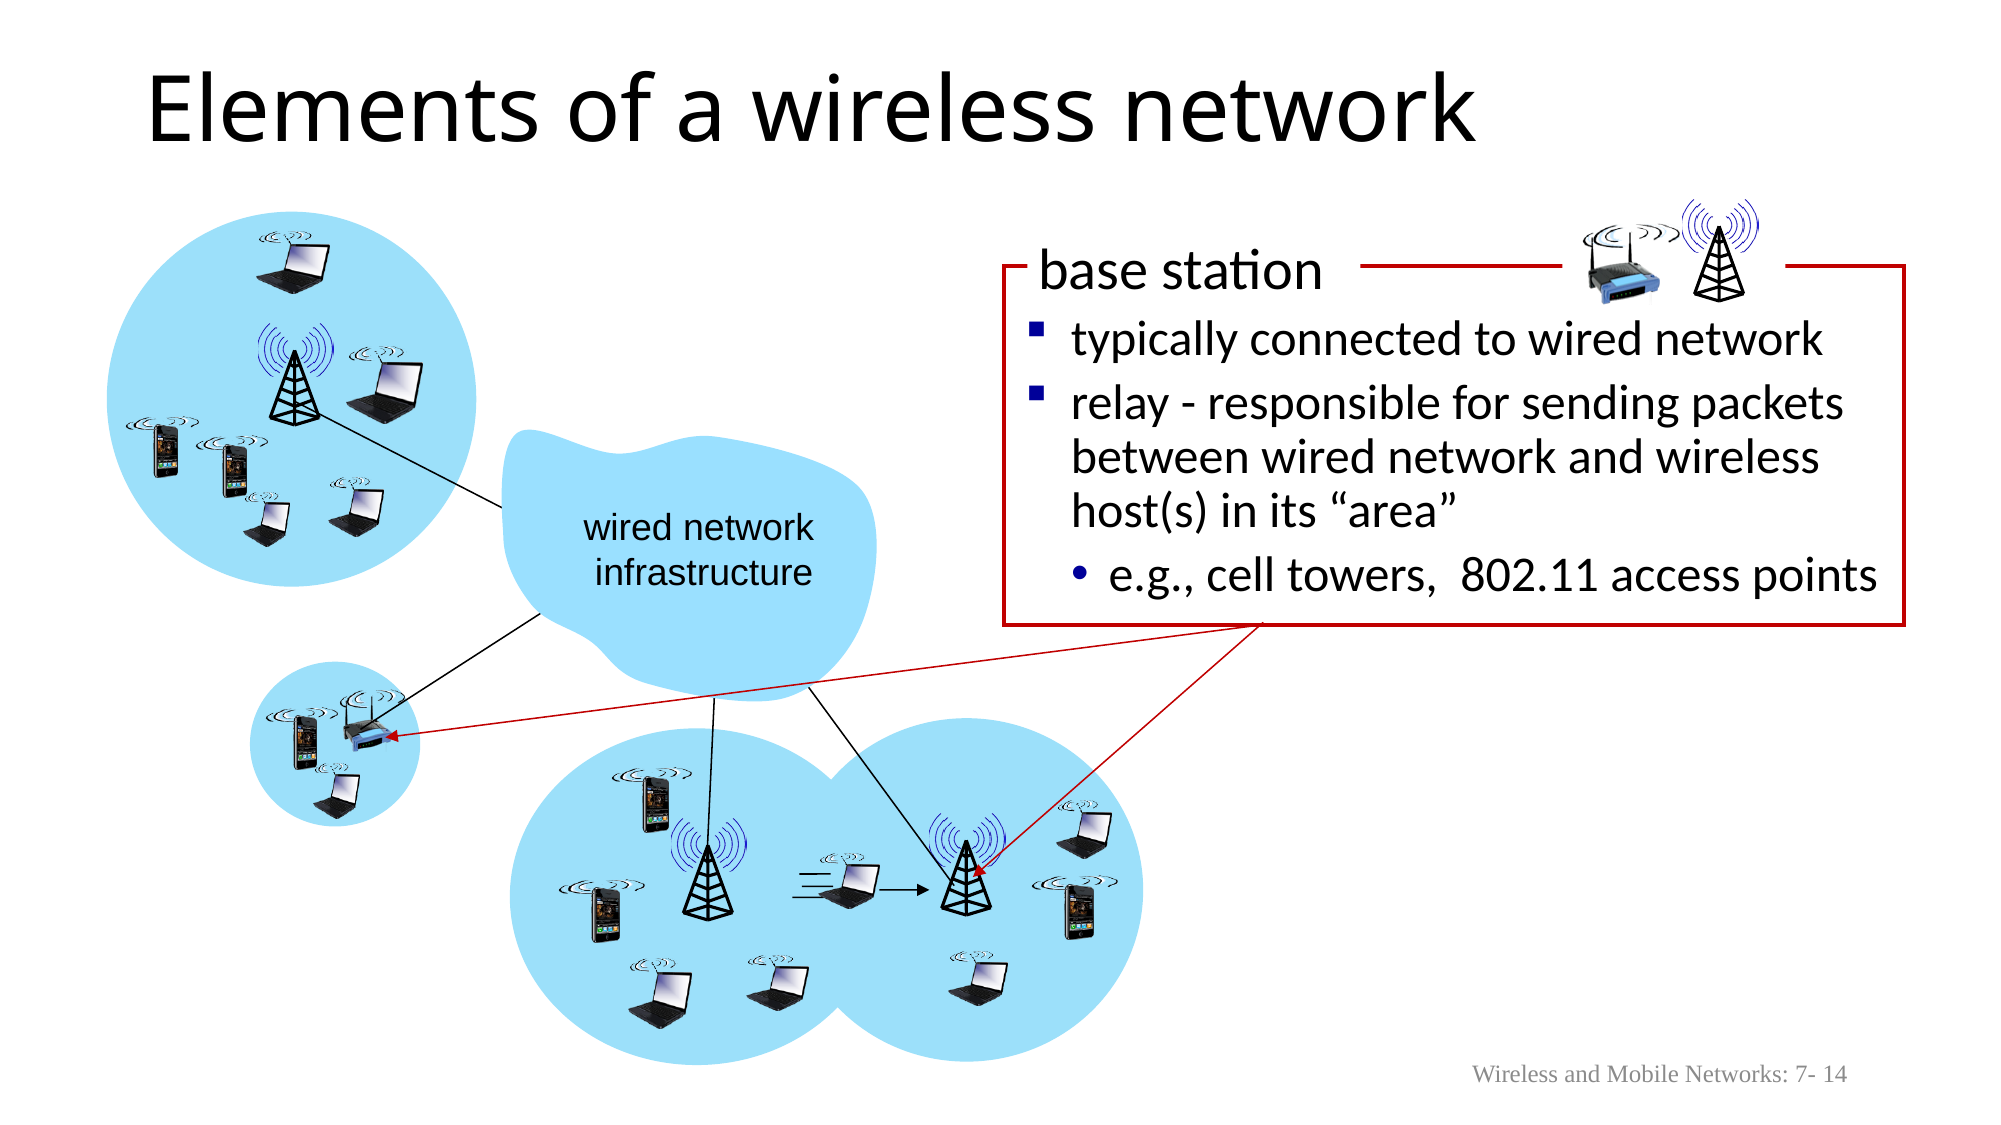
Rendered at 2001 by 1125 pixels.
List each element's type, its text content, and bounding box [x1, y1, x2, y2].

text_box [1582, 222, 1680, 305]
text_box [1682, 199, 1758, 301]
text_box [948, 949, 1008, 1006]
text_box [838, 771, 1144, 1062]
text_box [249, 661, 421, 827]
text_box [243, 490, 290, 547]
text_box [880, 883, 929, 897]
text_box [1004, 266, 1010, 625]
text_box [124, 415, 199, 478]
title Elements of a wireless network [129, 38, 1855, 186]
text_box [498, 419, 886, 709]
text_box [313, 761, 360, 819]
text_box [558, 878, 645, 943]
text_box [746, 953, 809, 1011]
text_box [256, 229, 330, 294]
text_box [258, 323, 334, 425]
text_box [1031, 874, 1118, 940]
slide_number Wireless and Mobile Networks: 7- 14 [1412, 1042, 1863, 1103]
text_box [671, 818, 747, 920]
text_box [328, 476, 384, 537]
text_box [818, 851, 880, 909]
text_box [509, 728, 884, 1066]
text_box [628, 956, 692, 1029]
text_box [1562, 260, 1786, 312]
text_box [611, 766, 692, 833]
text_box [346, 344, 423, 424]
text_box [339, 688, 405, 752]
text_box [195, 434, 268, 498]
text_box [929, 813, 1006, 916]
text_box [831, 718, 1093, 889]
text_box [106, 211, 477, 587]
text_box [1896, 266, 1905, 625]
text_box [265, 706, 339, 770]
text_box base station typically connected to wired network relay - responsible for sending packets between wired network and wireless host(s) in its “area” e.g., cell towers, 802.11 access points [1010, 231, 1896, 655]
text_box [1056, 798, 1112, 859]
